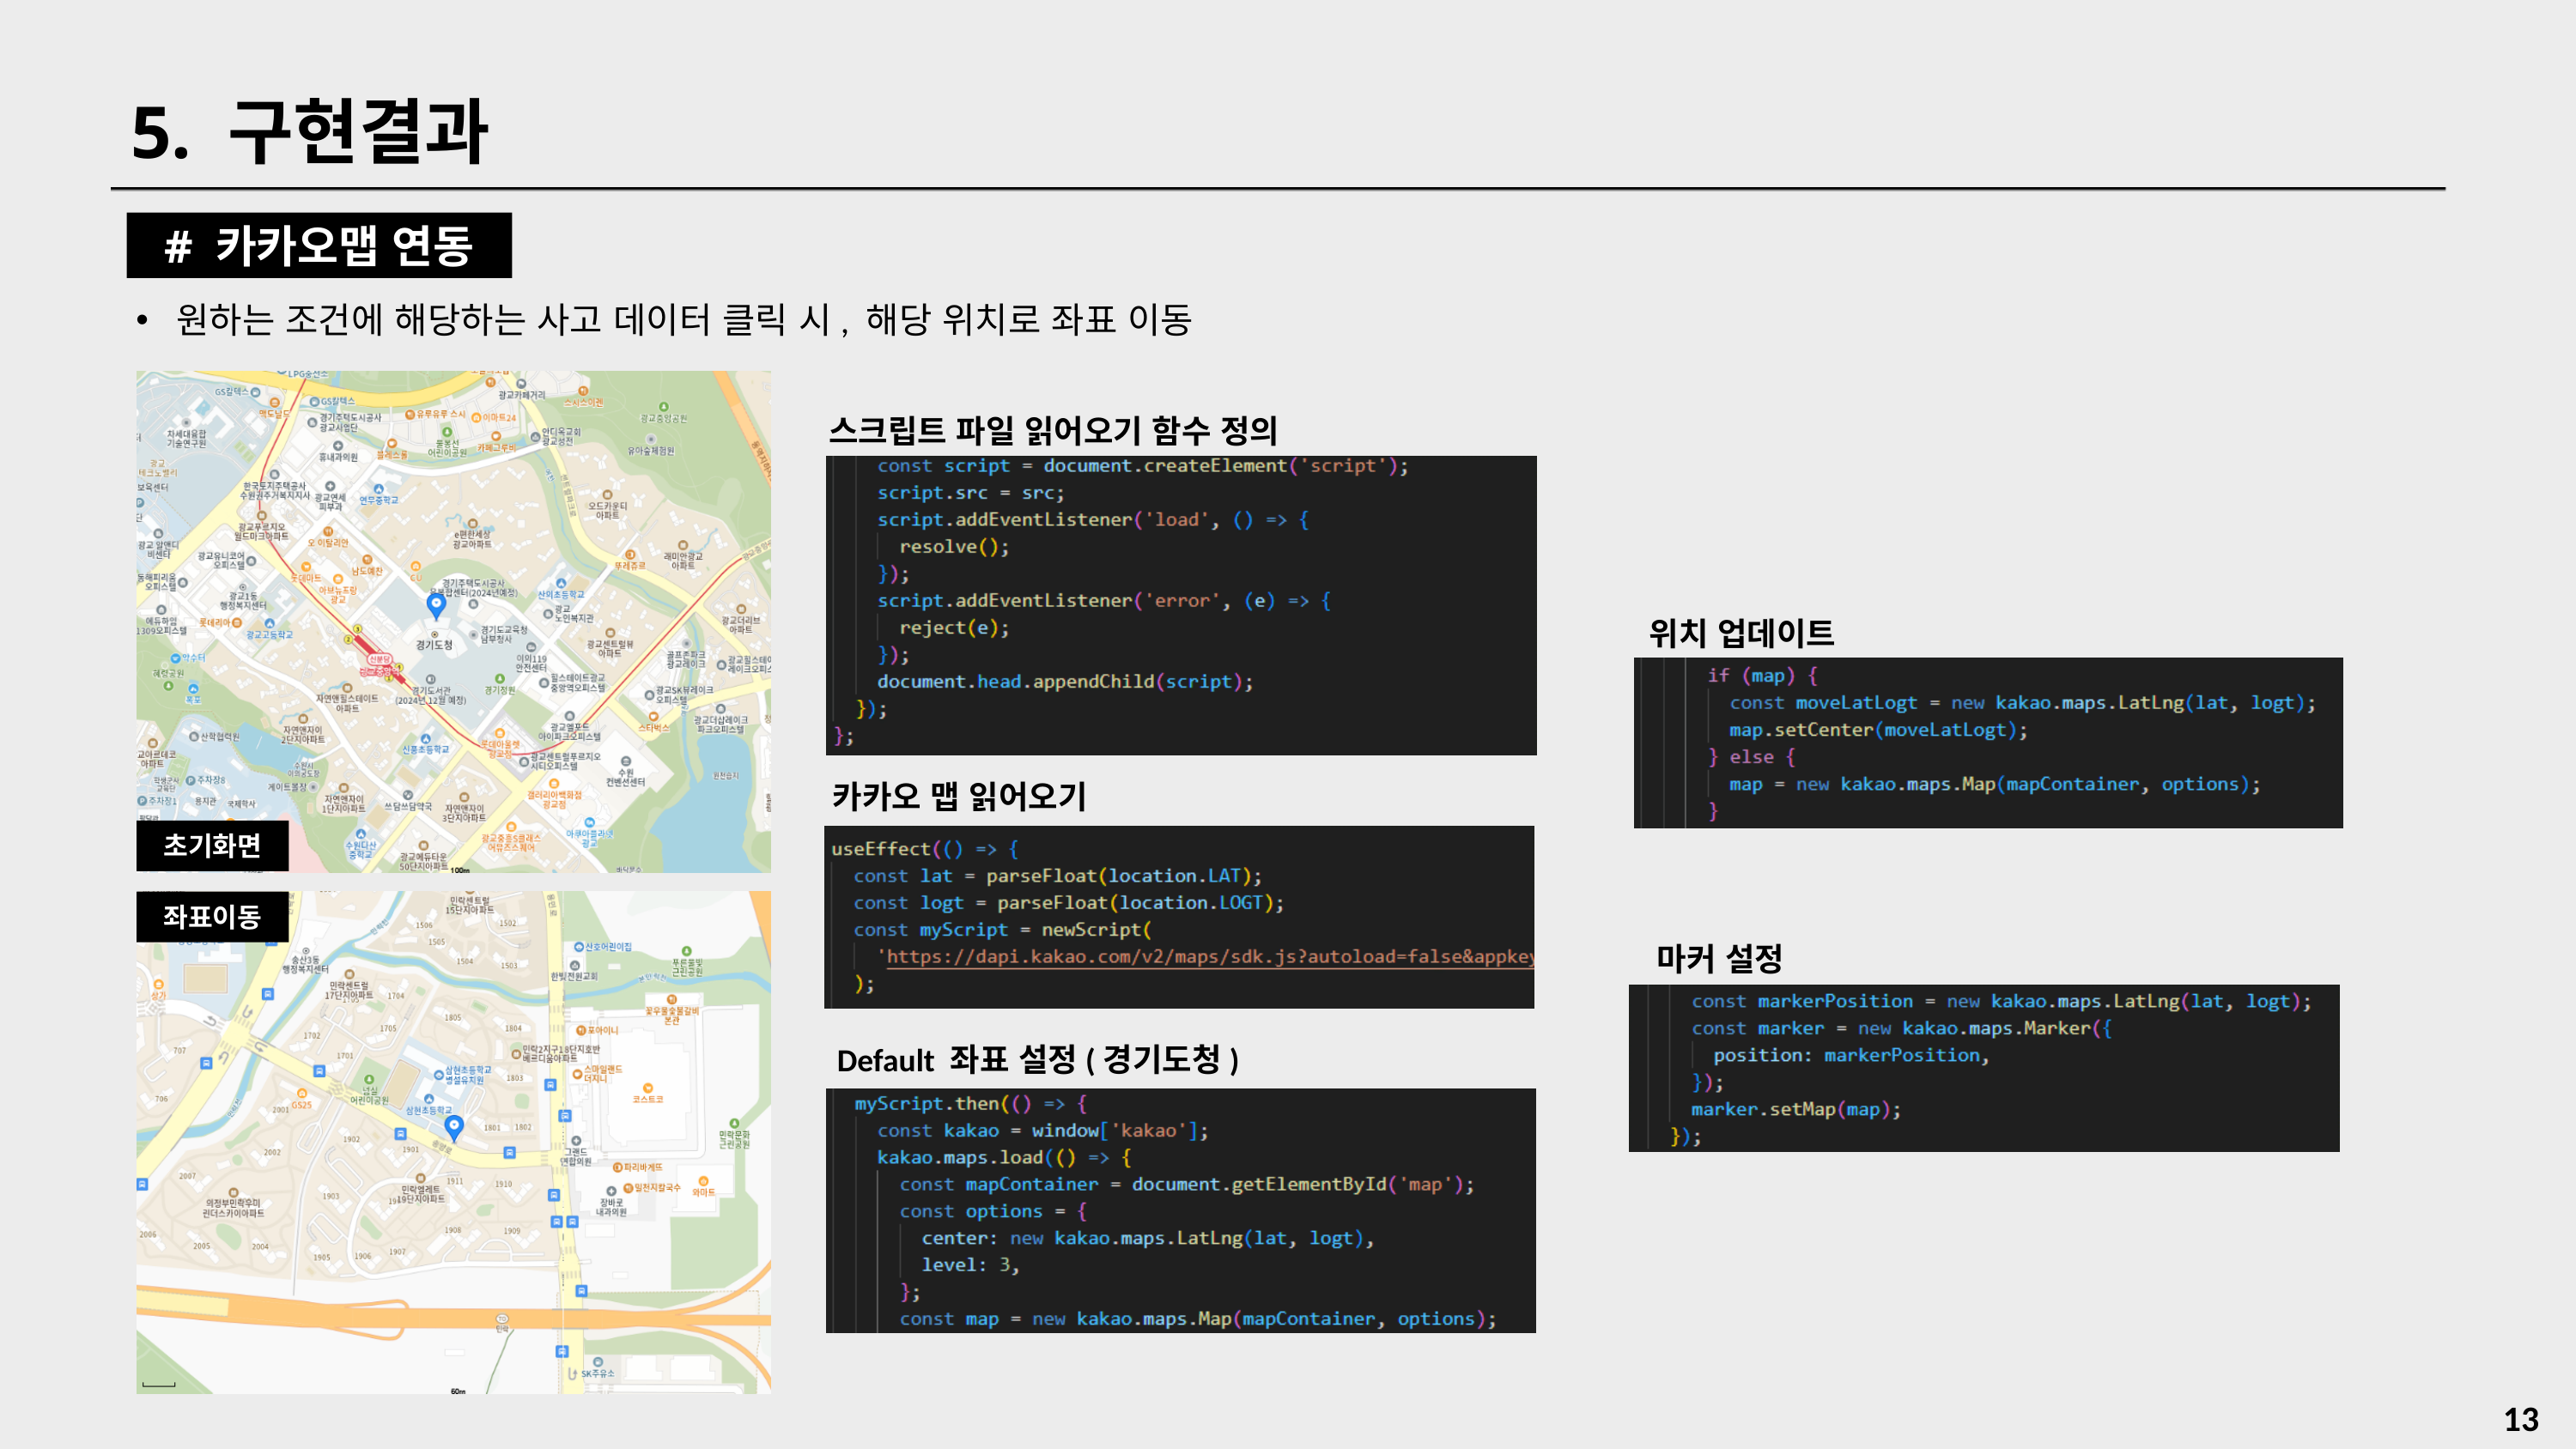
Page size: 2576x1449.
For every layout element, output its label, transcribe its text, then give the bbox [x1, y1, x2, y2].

picture [110, 187, 2448, 192]
text_box 13 [2490, 1389, 2576, 1446]
text_box 원하는 조건에 해당하는 사고 데이터 클릭 시, 해당 위치로 좌표 이동 [123, 291, 1750, 348]
picture [826, 1088, 1536, 1333]
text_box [136, 371, 771, 874]
picture [826, 456, 1537, 755]
text_box 마커 설정 [1627, 933, 1984, 984]
text_box 5. 구현결과 [118, 80, 1524, 179]
text_box 카카오 맵 읽어오기 [819, 770, 1176, 822]
picture [1628, 985, 2340, 1153]
picture [1634, 658, 2343, 828]
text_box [137, 891, 771, 1394]
picture [824, 826, 1535, 1009]
text_box Default 좌표 설정(경기도청) [824, 1033, 1318, 1085]
text_box 위치 업데이트 [1636, 607, 2318, 657]
text_box 스크립트 파일 읽어오기 함수 정의 [816, 405, 1431, 457]
text_box # 카카오맵 연동 [125, 211, 513, 280]
